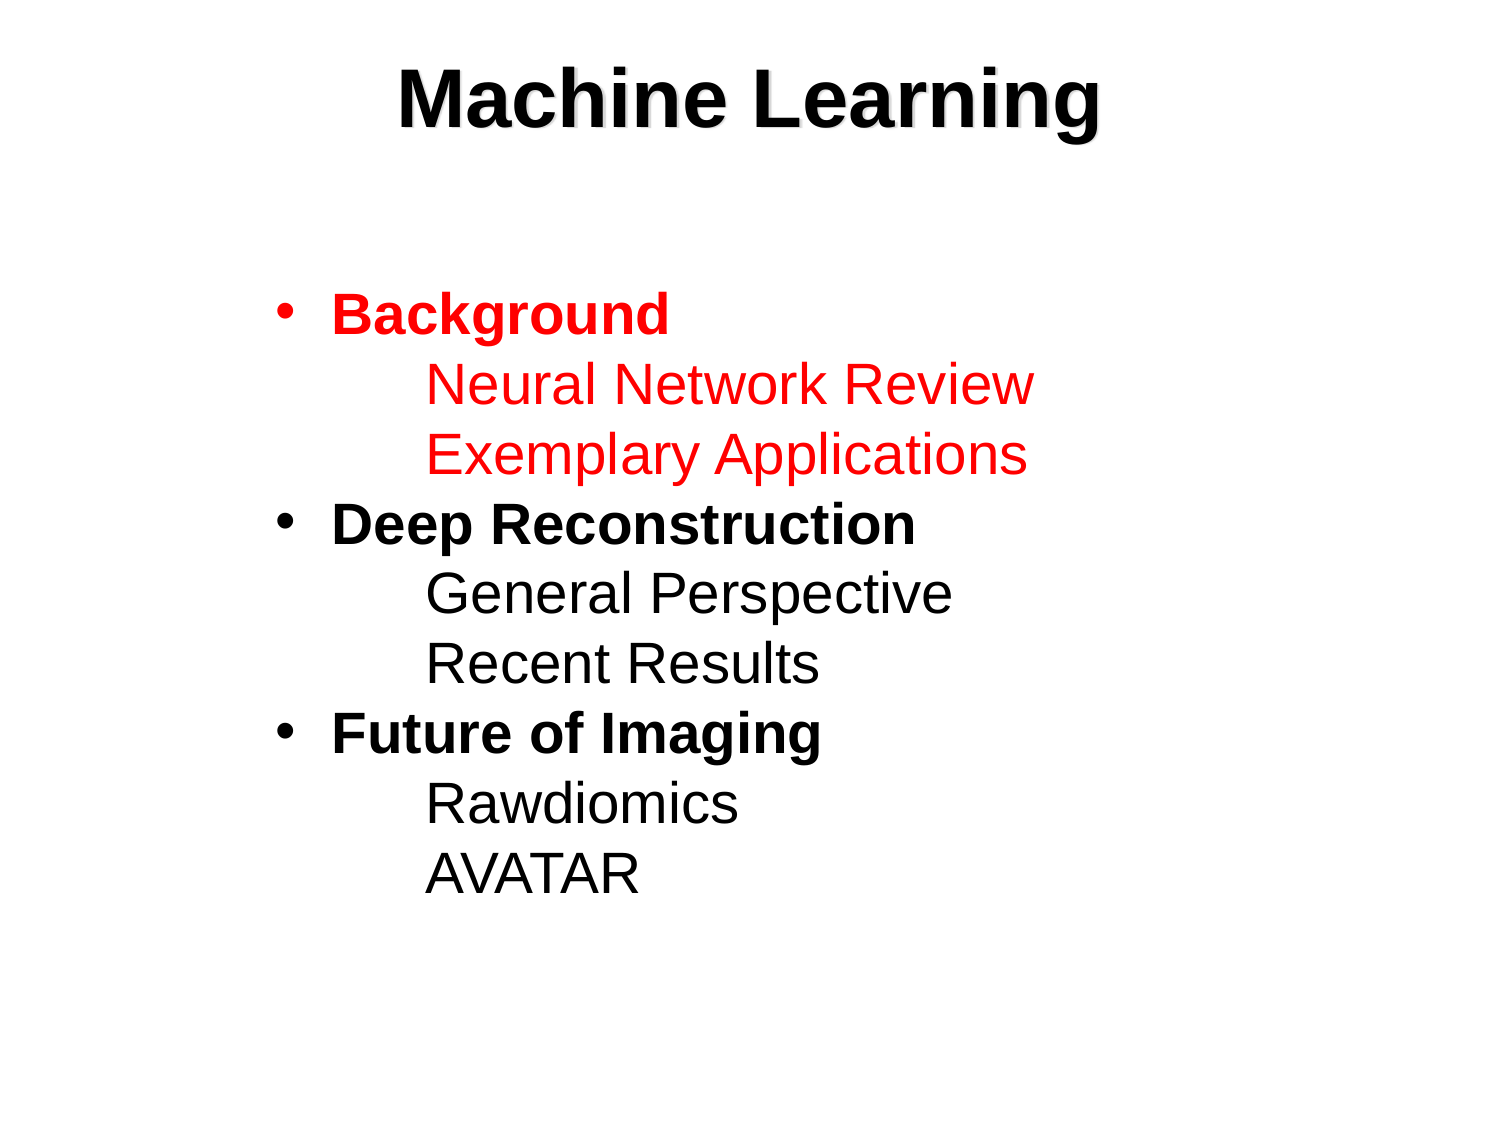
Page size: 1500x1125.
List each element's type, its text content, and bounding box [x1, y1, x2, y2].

title Machine Learning [24, 24, 1476, 163]
text_box Background Neural Network Review Exemplary Applications Deep Reconstruction General Perspective Recent Results Future of Imaging Rawdiomics AVATAR [260, 268, 1051, 913]
